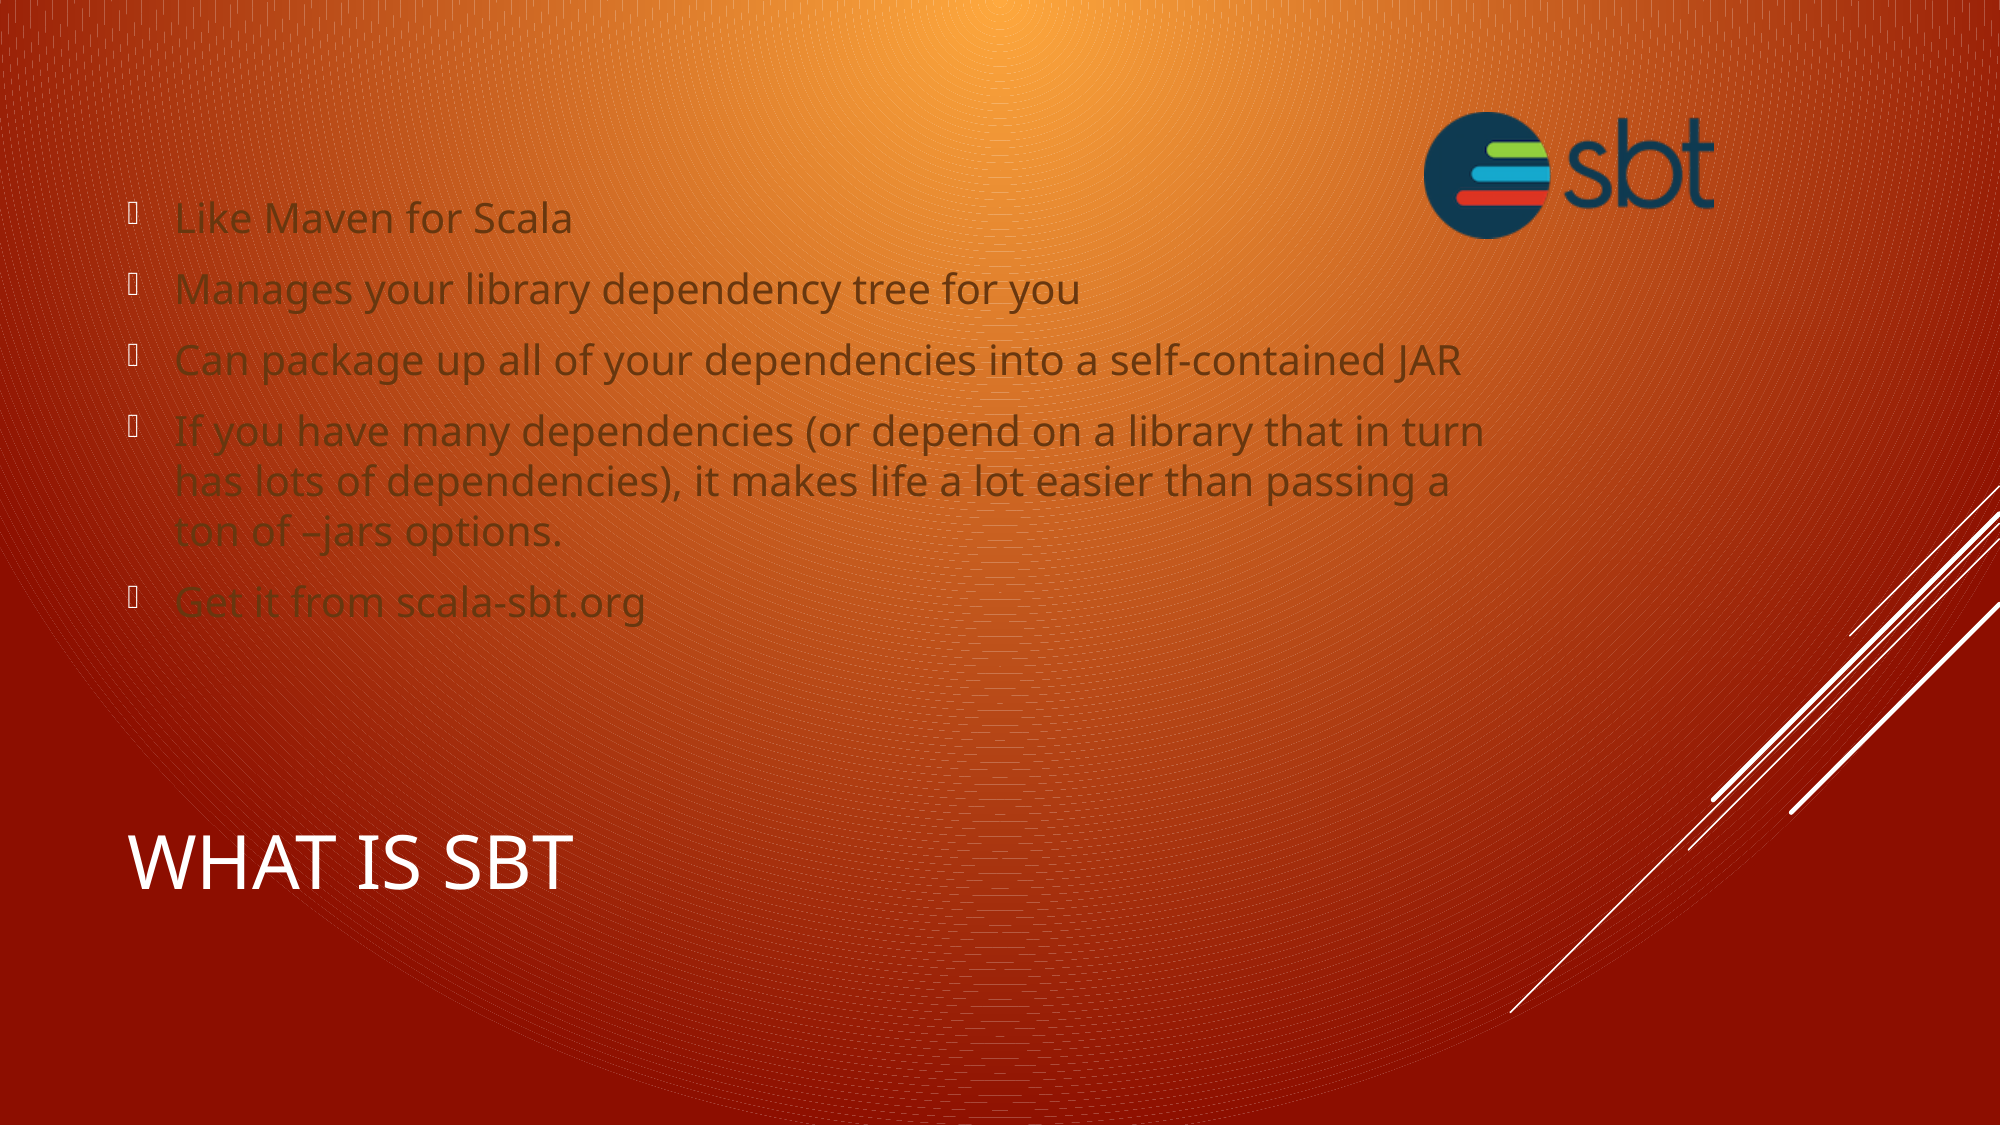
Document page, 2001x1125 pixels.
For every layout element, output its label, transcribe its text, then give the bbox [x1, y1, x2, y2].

title What is SBT [112, 736, 1513, 984]
picture [1424, 112, 1714, 240]
list Like Maven for Scala Manages your library dependency tree for you Can package up all of your dependencies into a self-contained JAR If you have many dependencies (or depend on a library that in turn has lots of dependencies), it makes life a lot easier than passing a ton of –jars options. Get it from scala-sbt.org [112, 112, 1513, 706]
